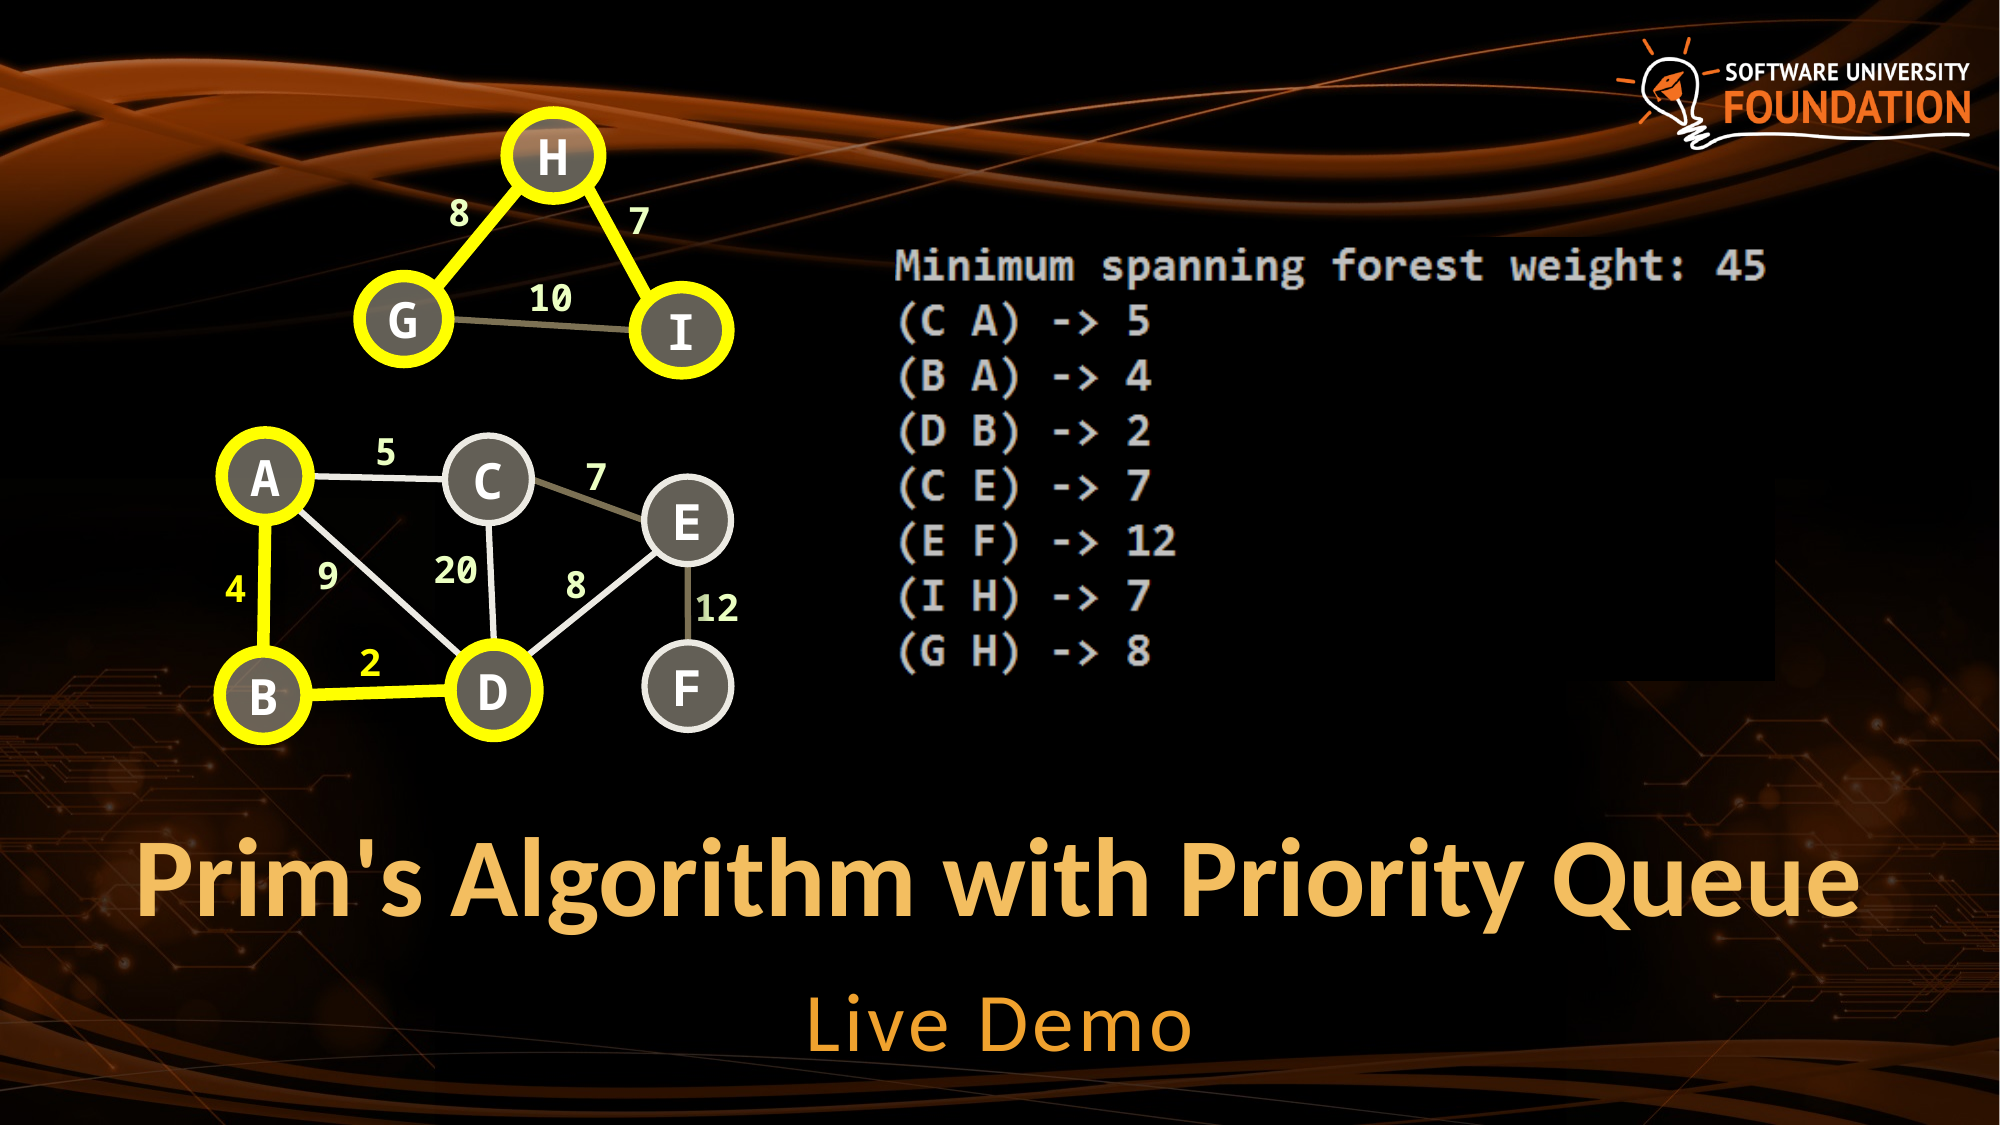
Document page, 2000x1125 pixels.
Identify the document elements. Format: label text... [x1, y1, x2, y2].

picture [0, 0, 2000, 1125]
title Prim's Algorithm with Priority Queue [124, 812, 1875, 948]
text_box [212, 112, 750, 739]
list Live Demo [124, 957, 1875, 1075]
